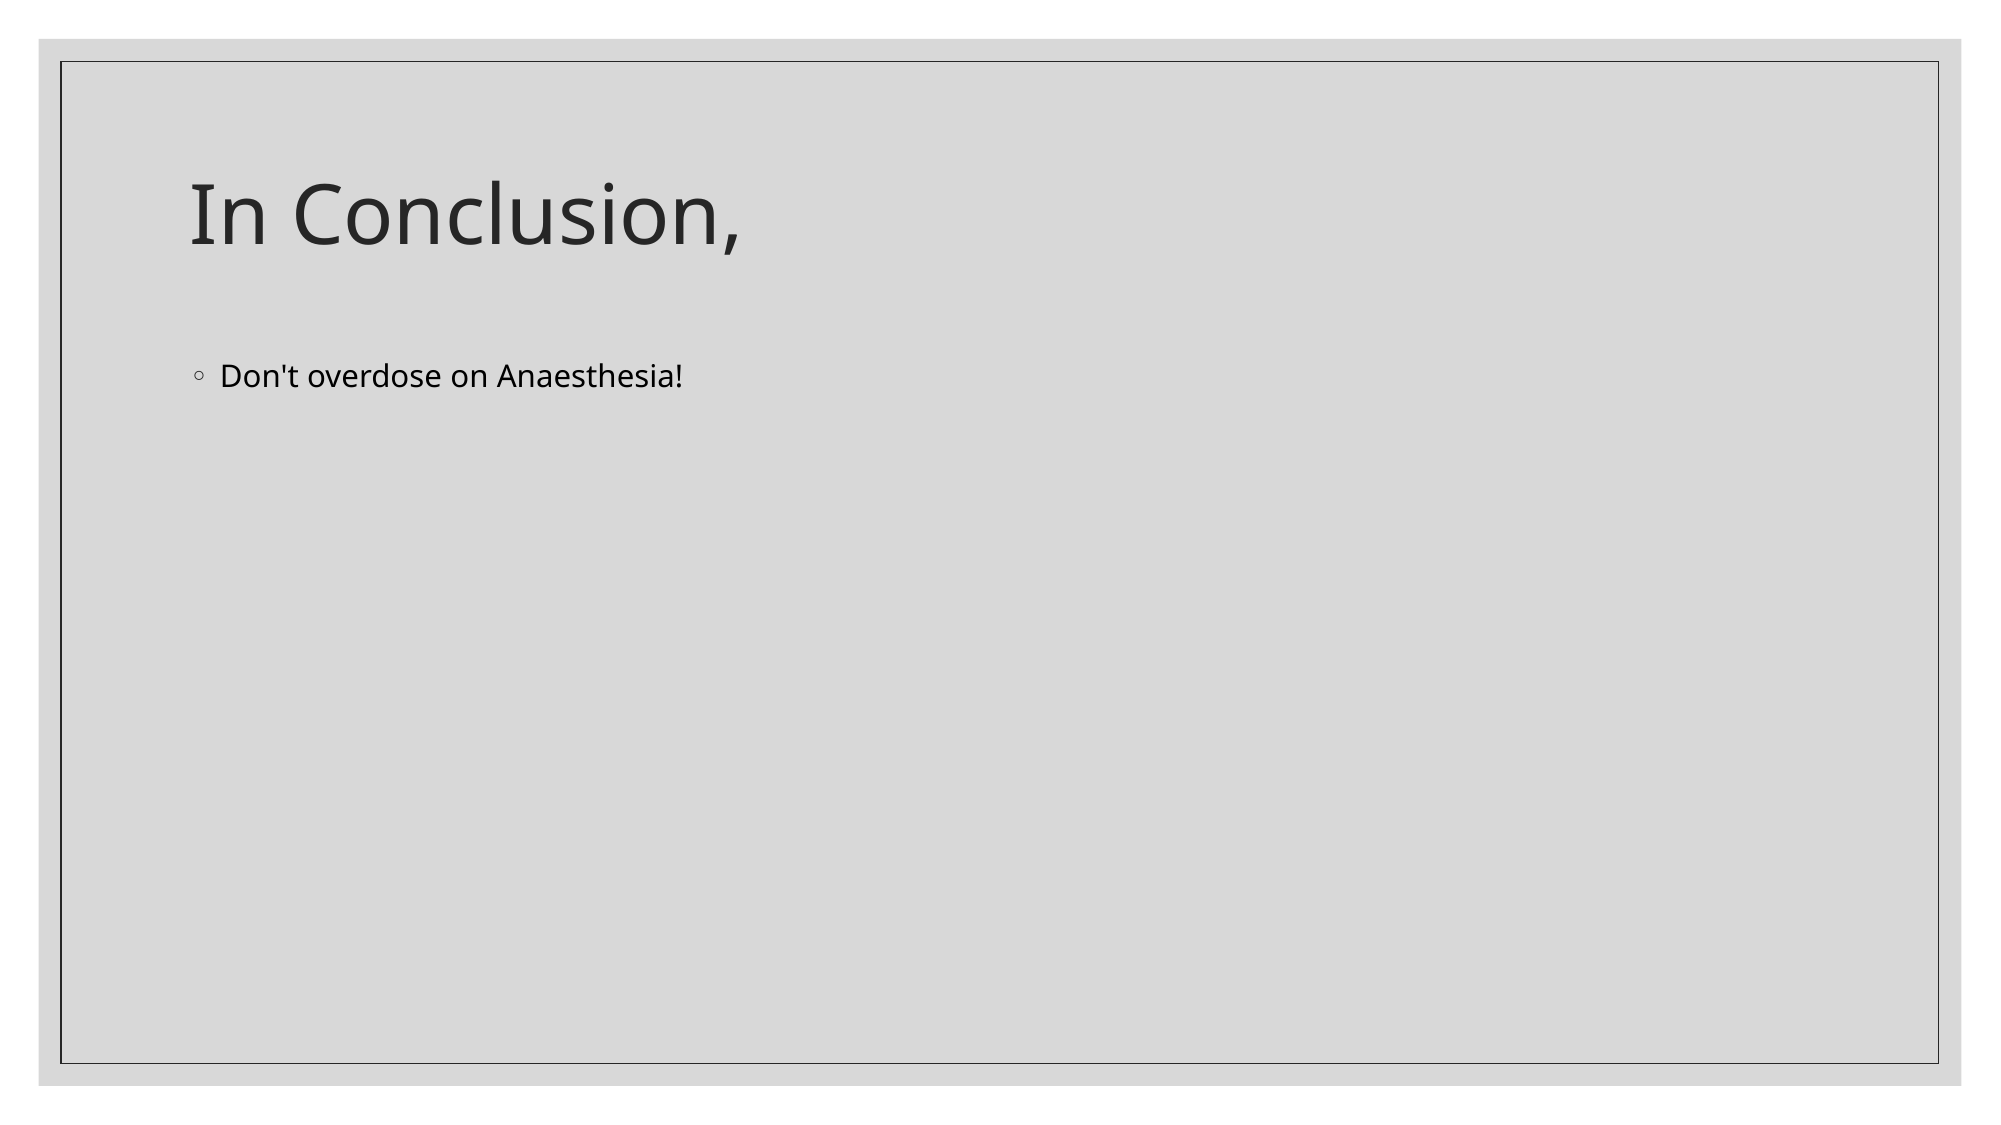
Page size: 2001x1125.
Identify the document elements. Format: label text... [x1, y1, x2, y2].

list Don't overdose on Anaesthesia! [174, 345, 1825, 977]
title In Conclusion, [174, 105, 1825, 331]
